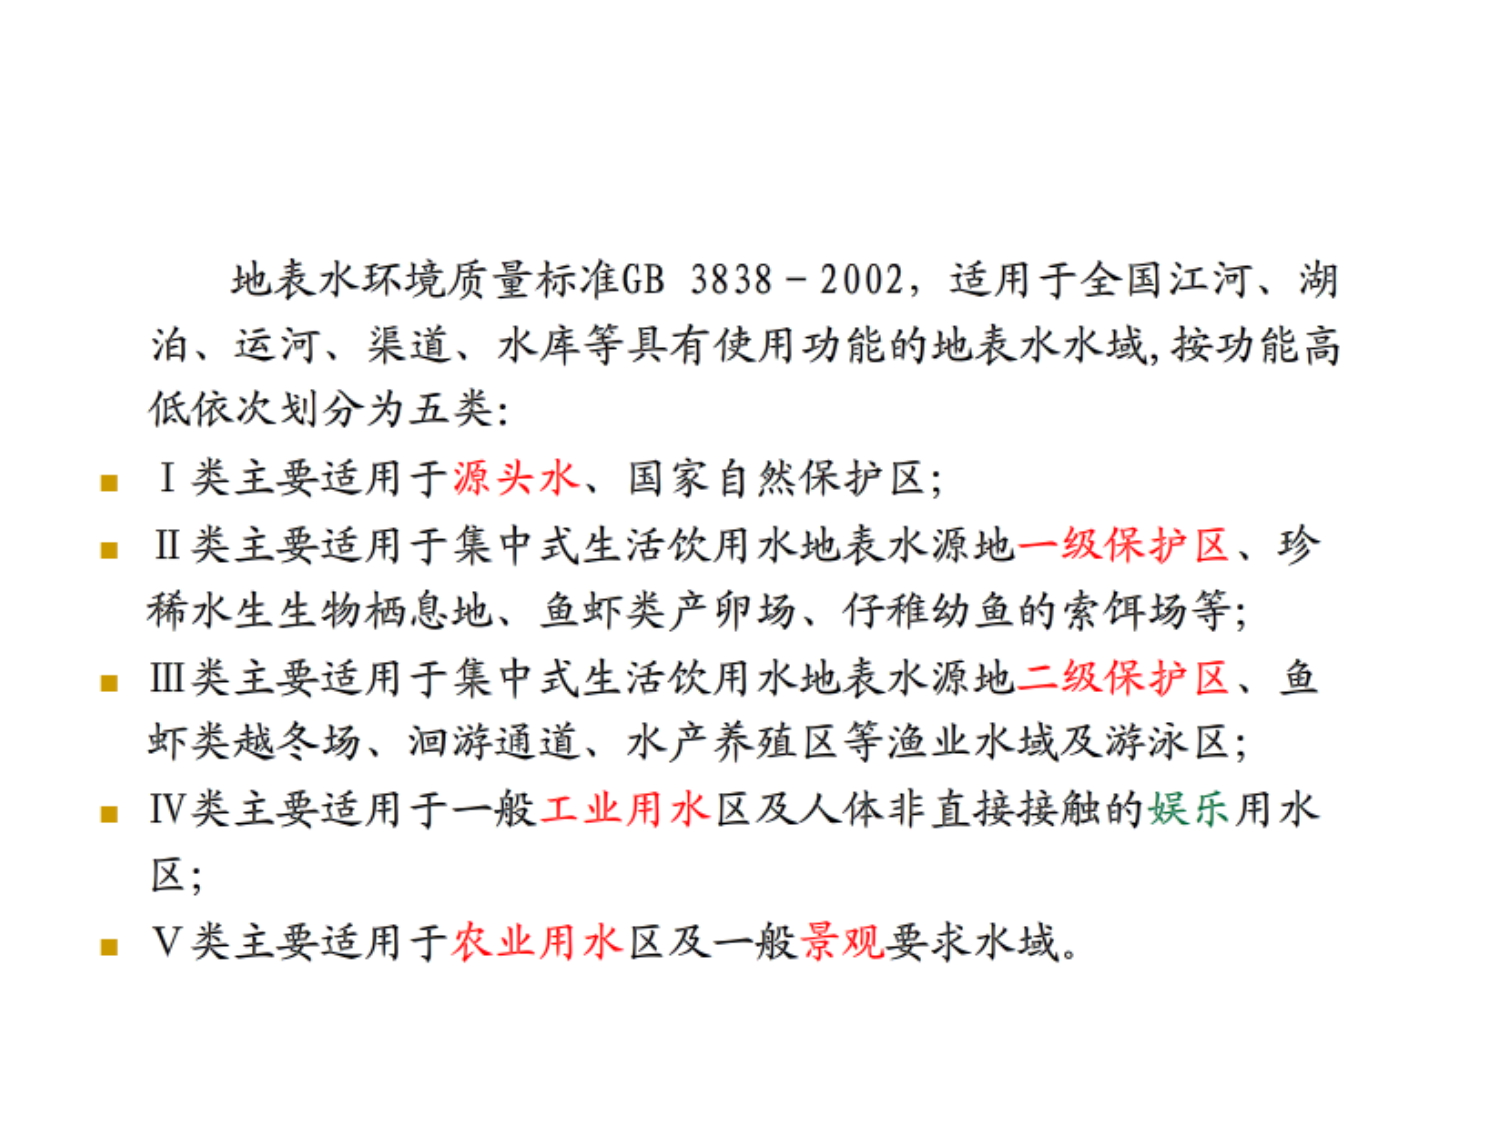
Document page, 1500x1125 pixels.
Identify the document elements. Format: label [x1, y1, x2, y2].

picture [58, 245, 1358, 966]
